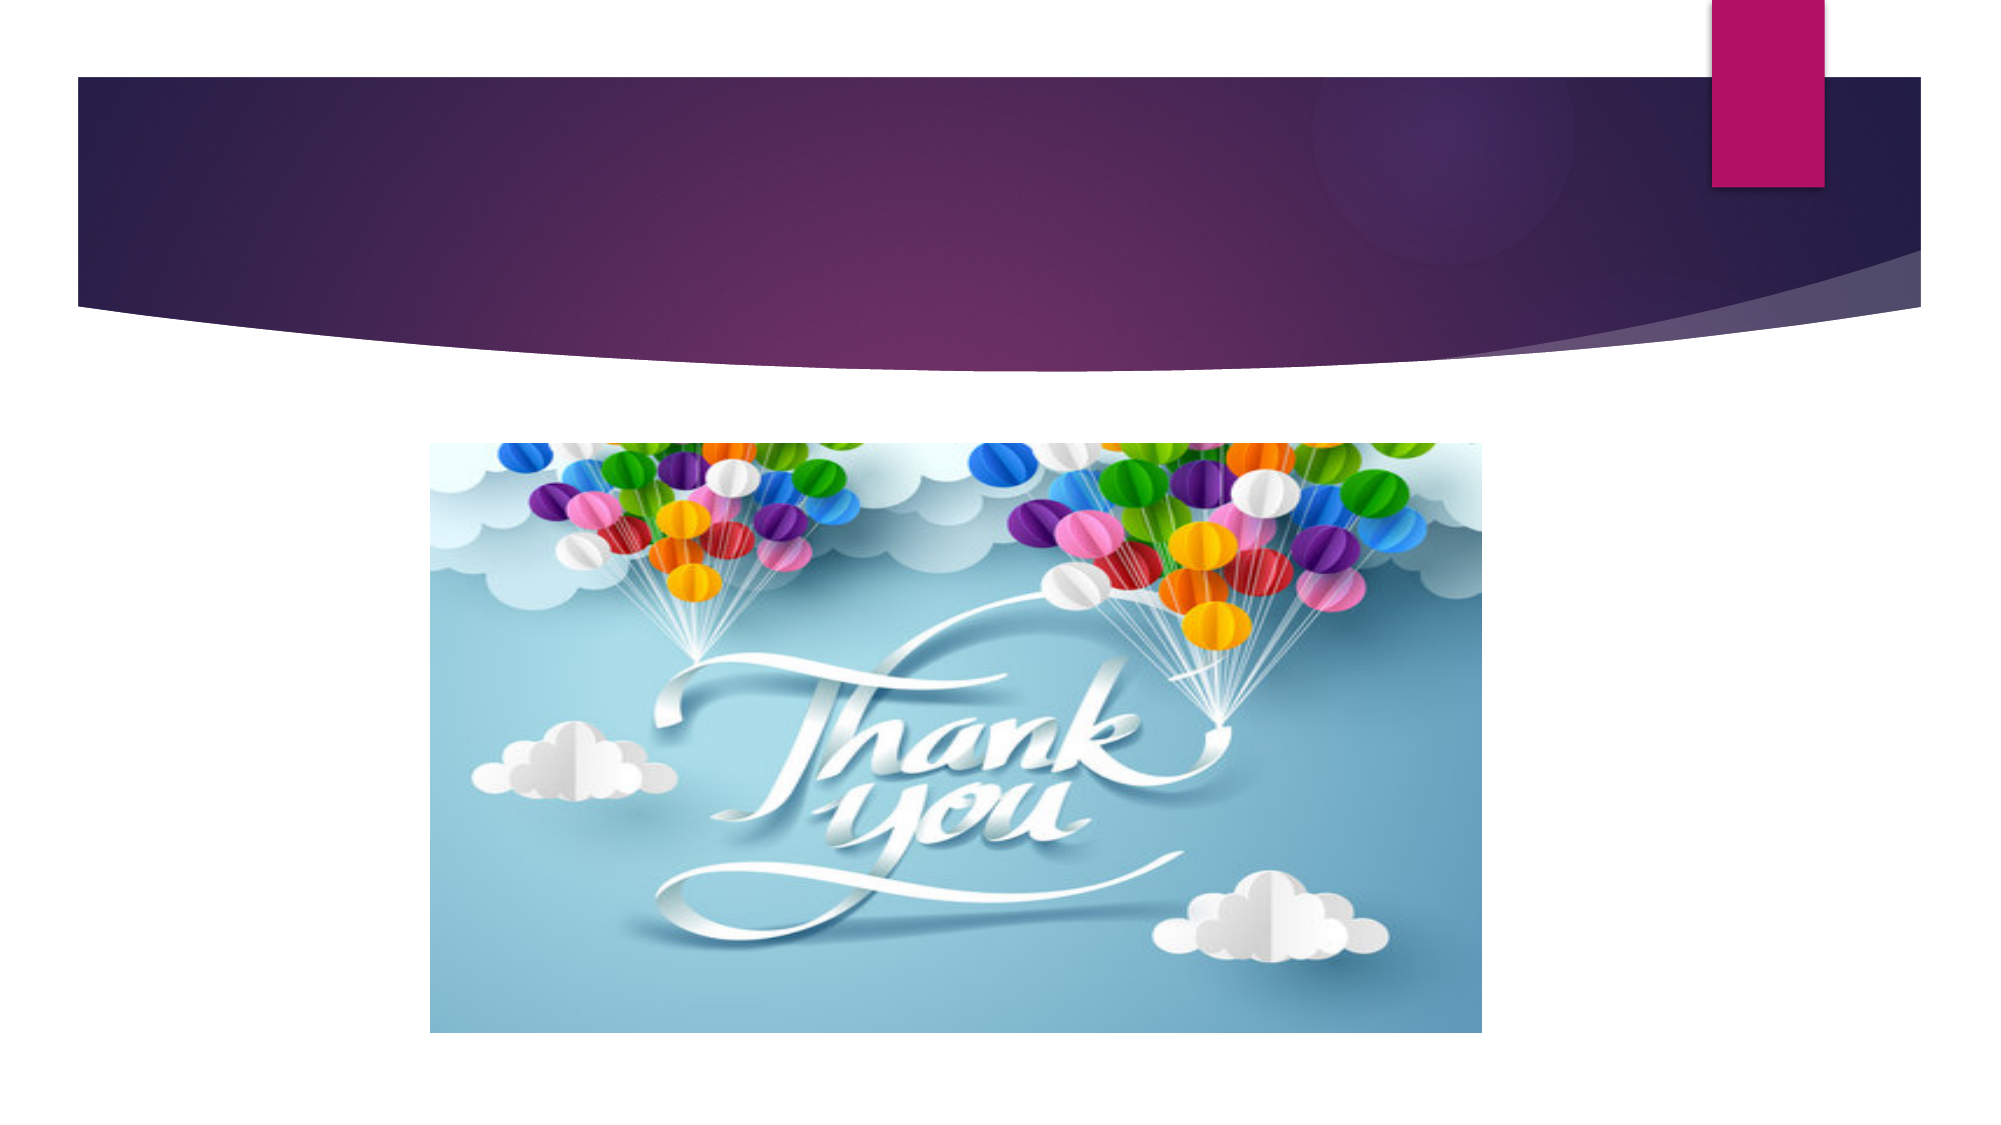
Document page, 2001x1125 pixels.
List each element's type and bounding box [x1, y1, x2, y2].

list [430, 443, 1482, 1033]
